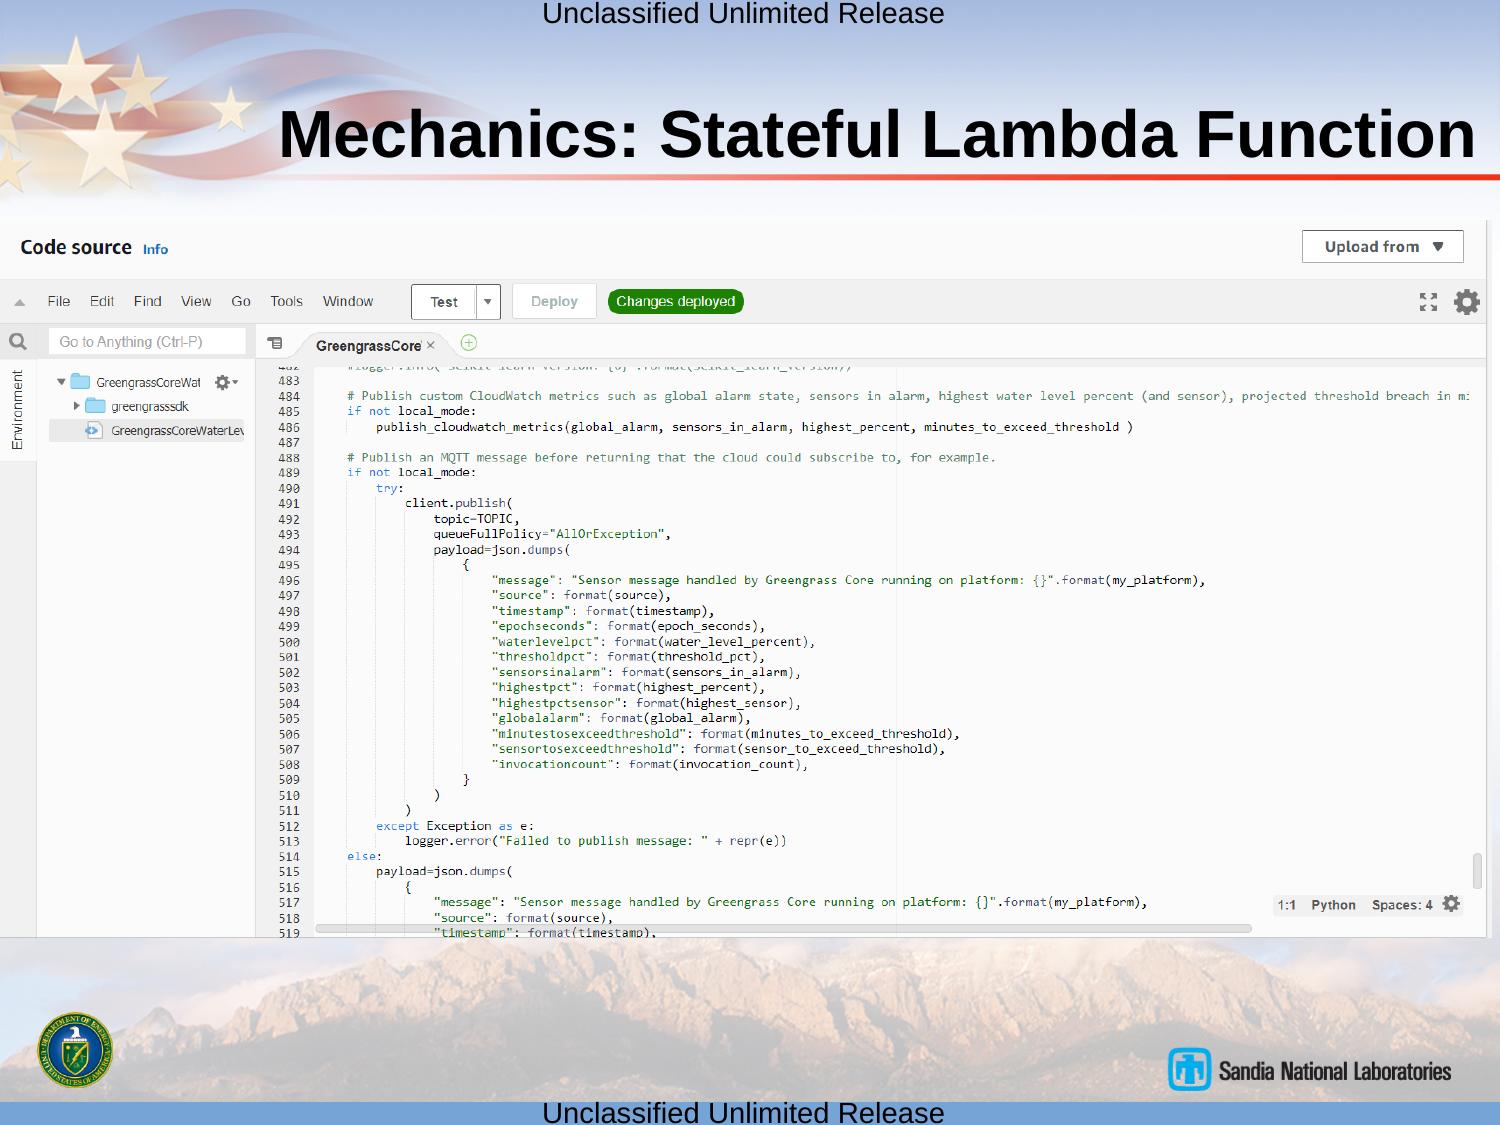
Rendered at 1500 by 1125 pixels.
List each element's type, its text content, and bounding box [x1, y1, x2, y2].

picture [0, 0, 1500, 1125]
title Mechanics: Stateful Lambda Function [263, 37, 1500, 225]
